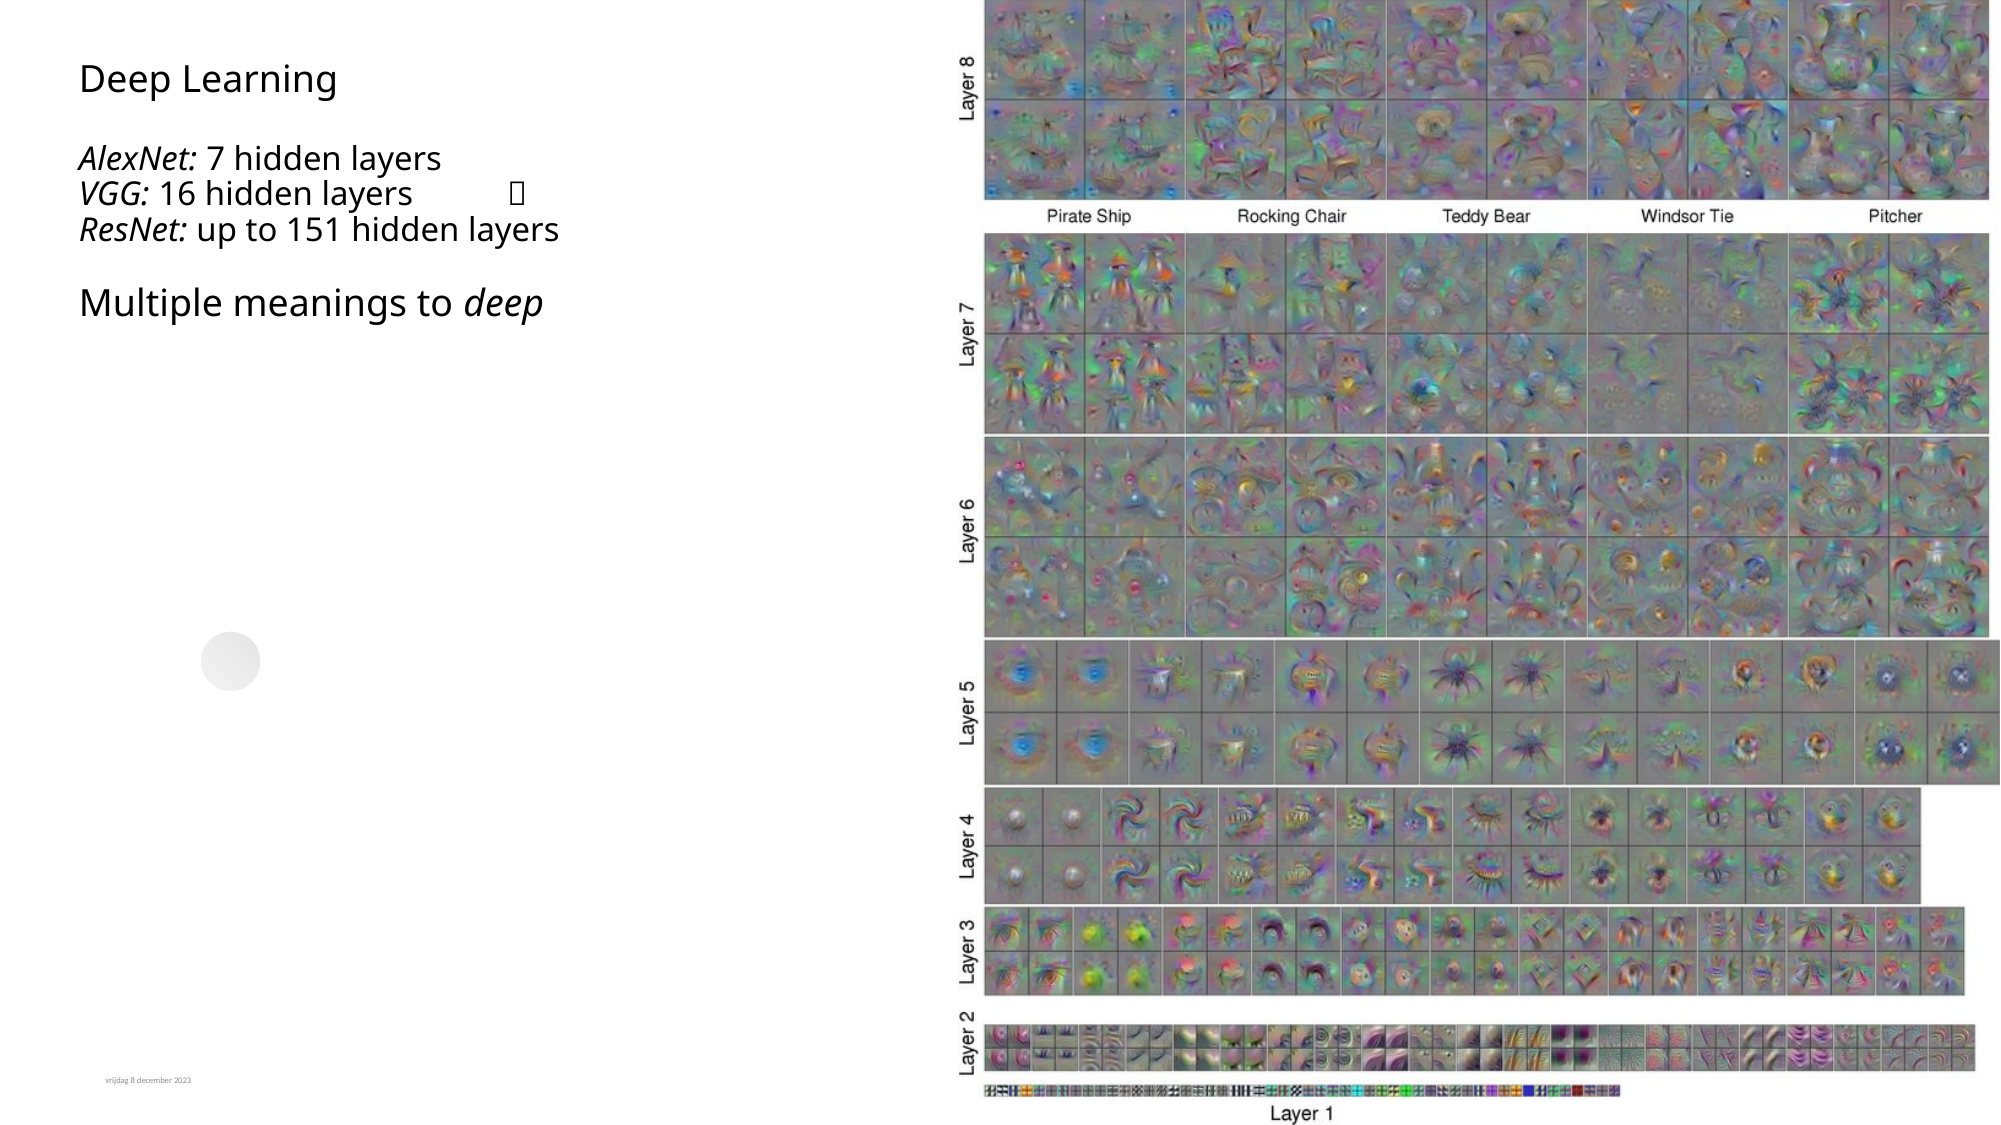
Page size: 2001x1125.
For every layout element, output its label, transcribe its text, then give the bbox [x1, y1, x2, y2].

title Deep Learning AlexNet: 7 hidden layers VGG: 16 hidden layers  ResNet: up to 151 hidden layers Multiple meanings to deep [79, 60, 938, 330]
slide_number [90, 1067, 522, 1093]
picture [958, 0, 2000, 1125]
